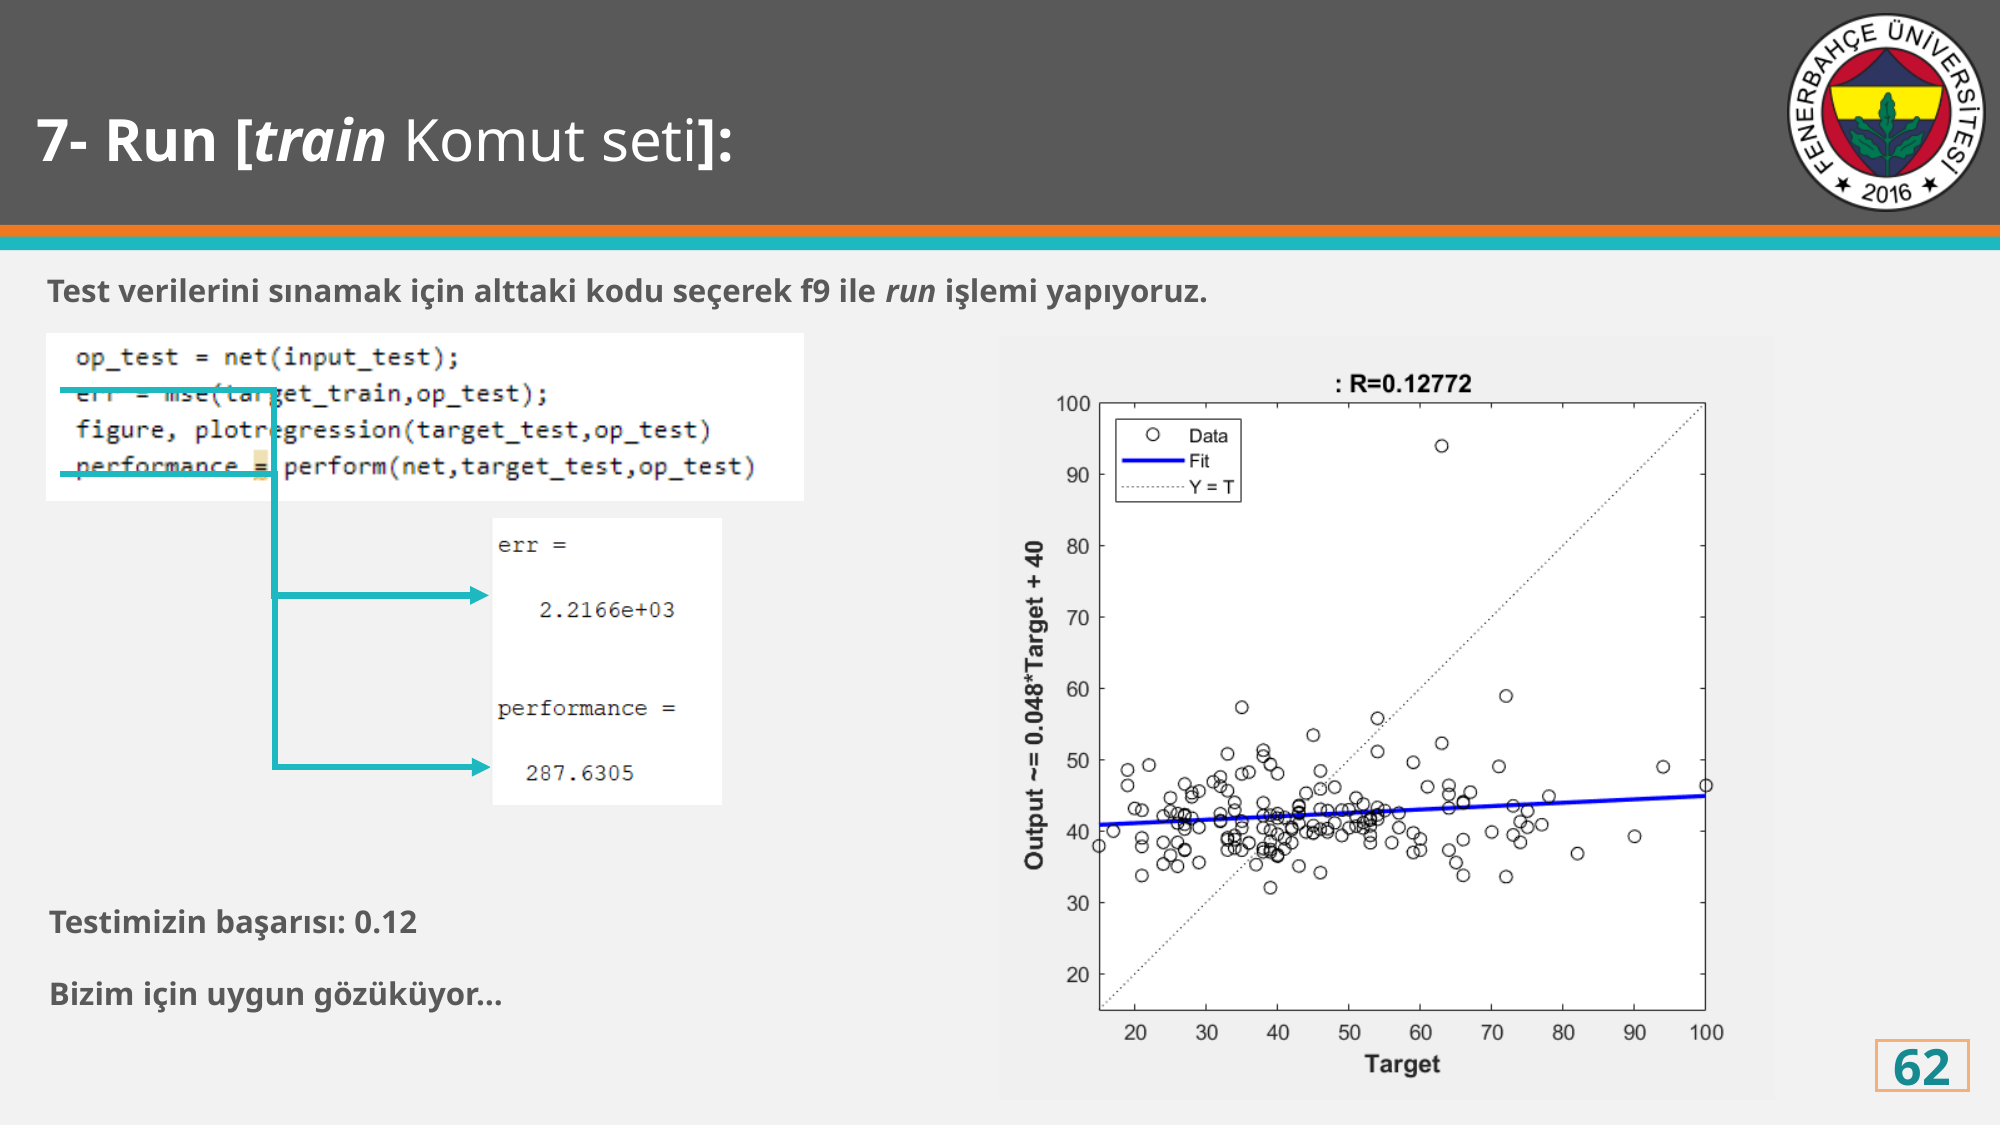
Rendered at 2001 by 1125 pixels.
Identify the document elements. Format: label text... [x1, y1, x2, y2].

text_box Testimizin başarısı: 0.12 Bizim için uygun gözüküyor… [33, 899, 948, 1041]
text_box Test verilerini sınamak için alttaki kodu seçerek f9 ile run işlemi yapıyoruz. [31, 268, 1271, 329]
picture [490, 518, 722, 805]
picture [46, 333, 805, 501]
picture [1787, 13, 1986, 212]
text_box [59, 474, 491, 768]
picture [999, 336, 1775, 1100]
title 7- Run [train Komut seti]: [21, 95, 1544, 182]
text_box 62 [1876, 1039, 1969, 1092]
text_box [59, 390, 489, 474]
